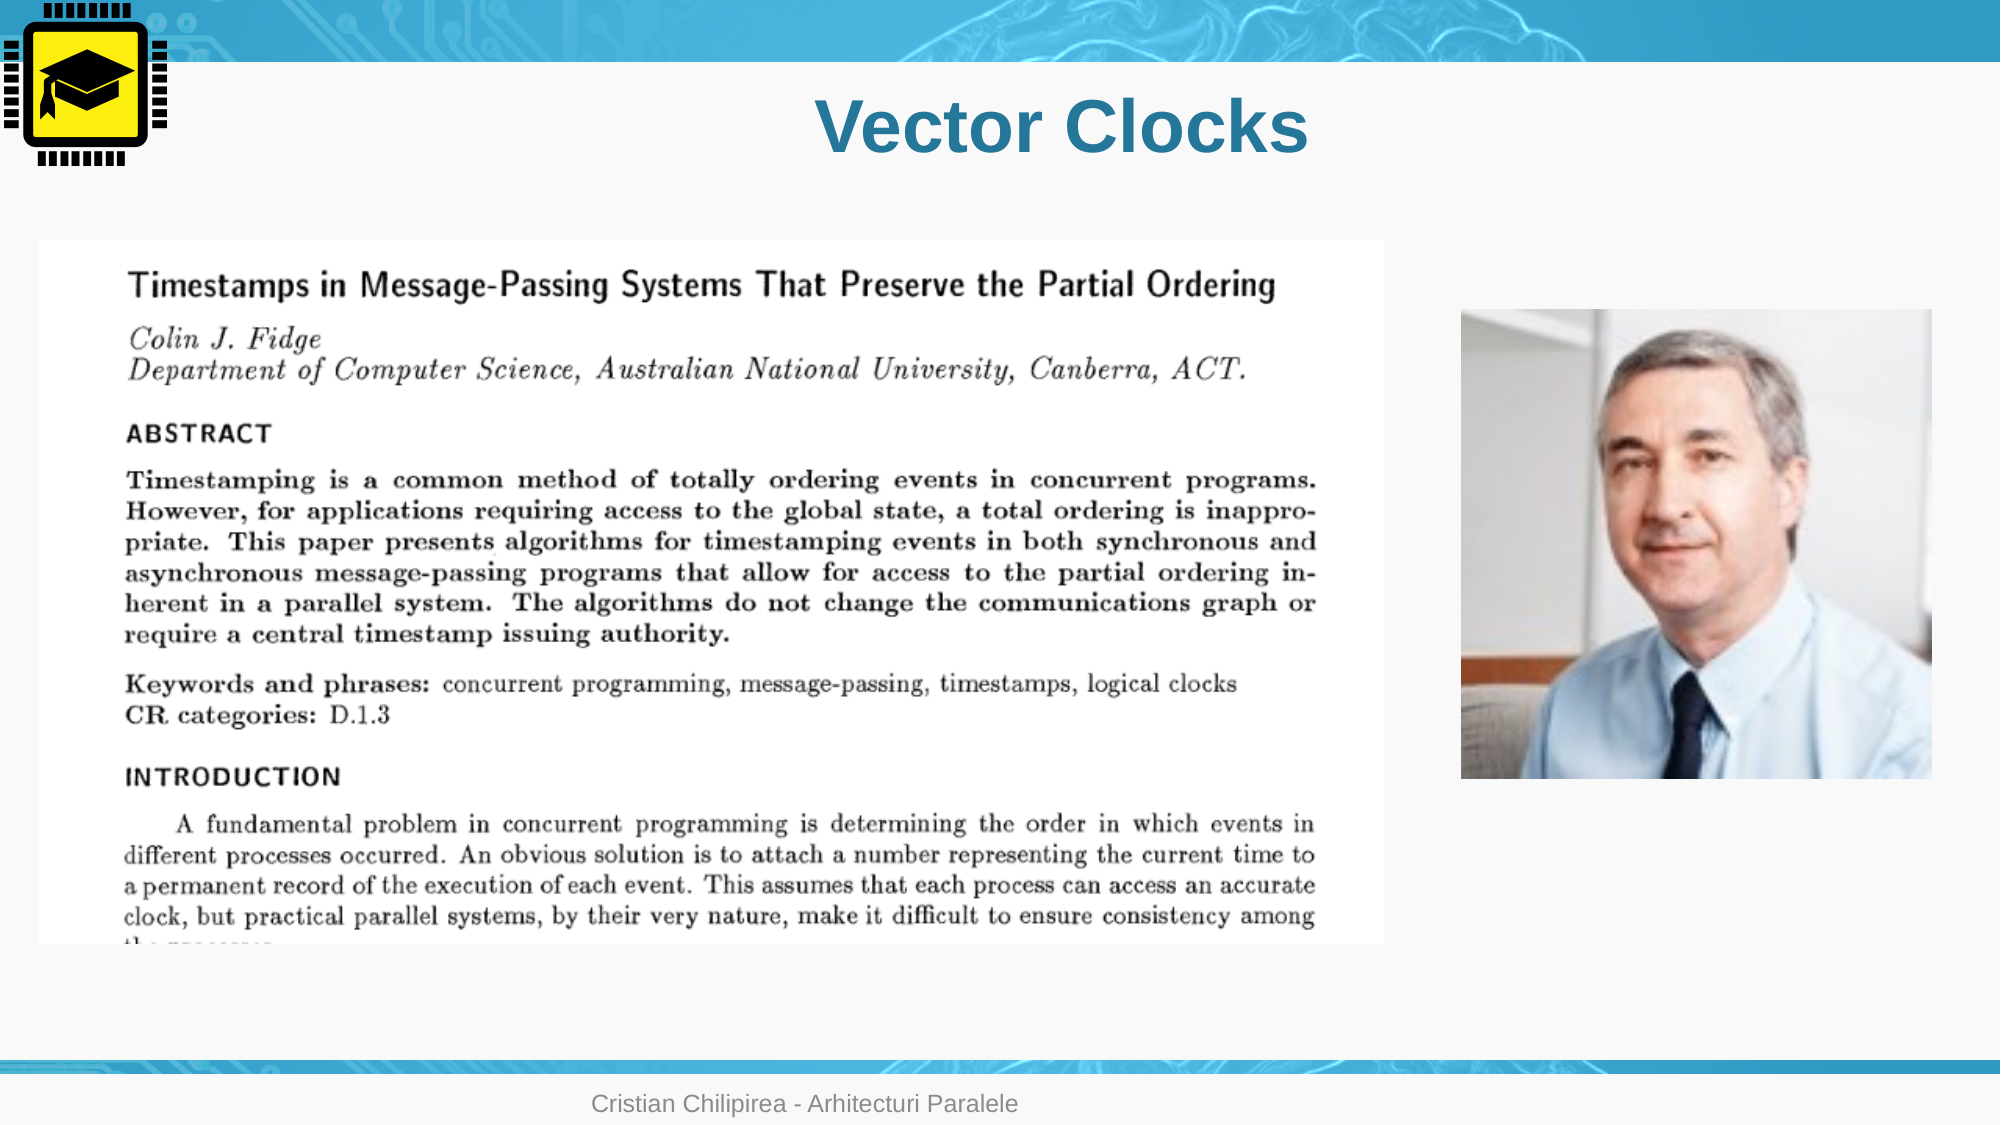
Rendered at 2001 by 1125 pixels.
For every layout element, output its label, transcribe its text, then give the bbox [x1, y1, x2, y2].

picture [1461, 309, 1932, 779]
footer Cristian Chilipirea - Arhitecturi Paralele [68, 1083, 1542, 1125]
picture [39, 240, 1384, 944]
picture [0, 0, 2000, 166]
picture [0, 1060, 2000, 1074]
title Vector Clocks [170, 76, 1955, 180]
